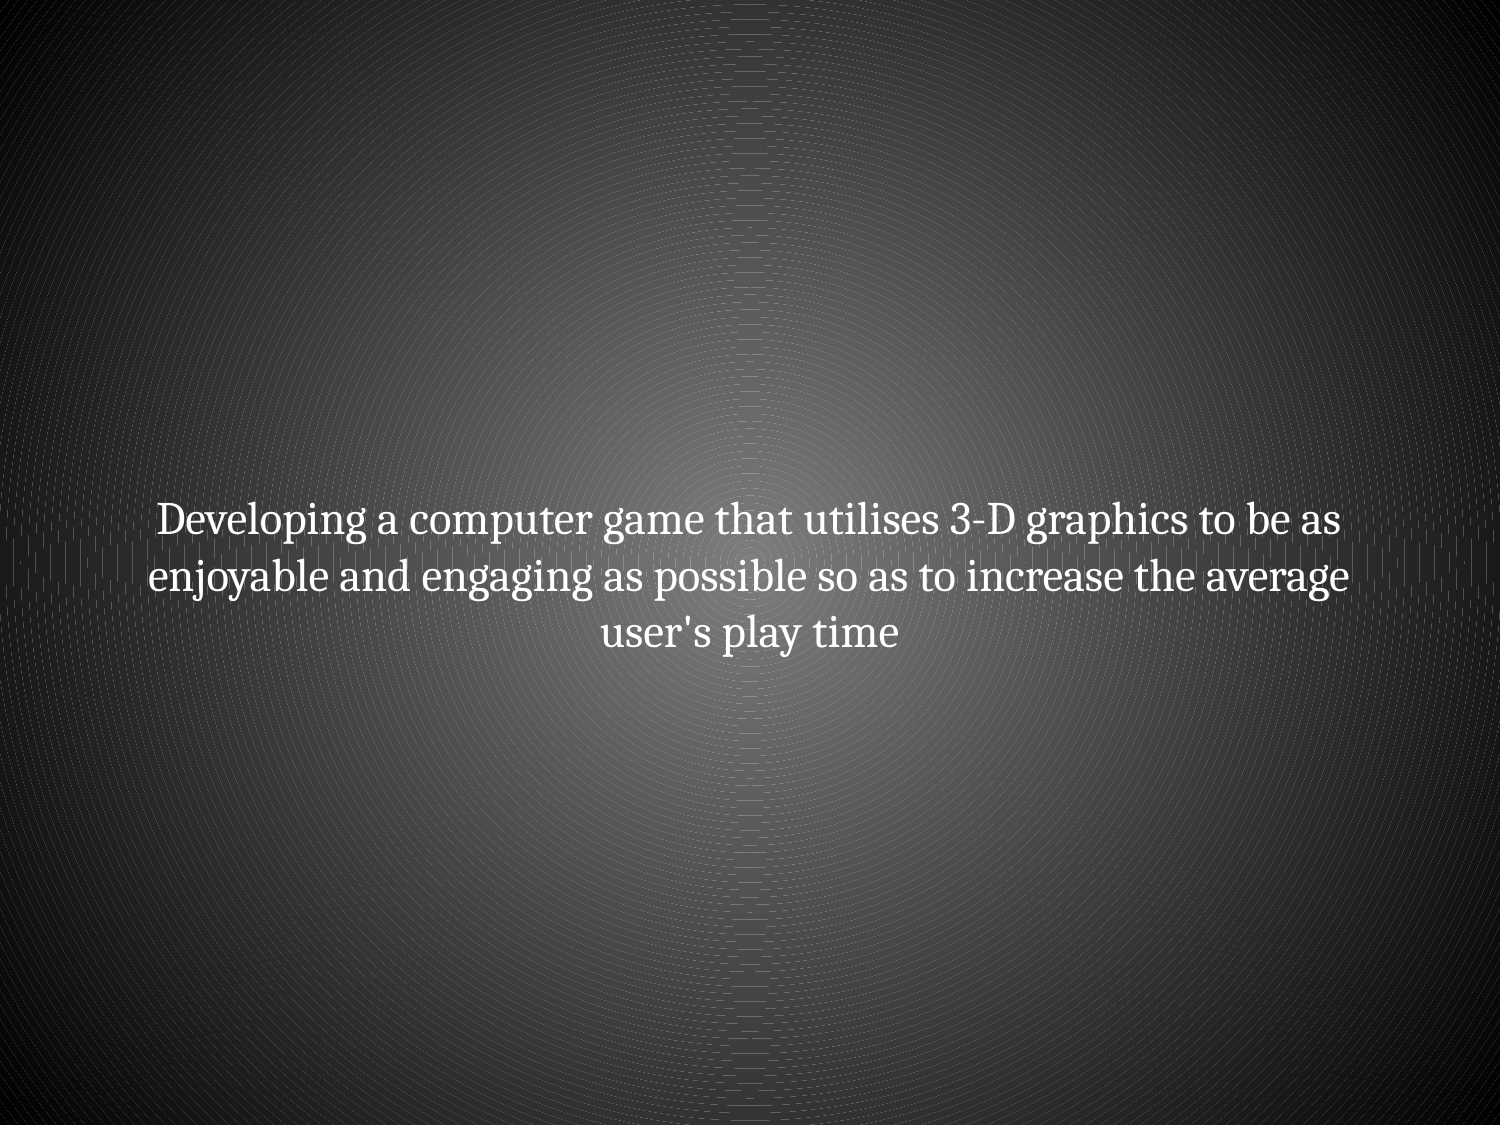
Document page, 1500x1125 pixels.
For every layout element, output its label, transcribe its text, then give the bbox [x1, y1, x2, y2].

title Developing a computer game that utilises 3-D graphics to be as enjoyable and engaging as possible so as to increase the average user's play time [112, 479, 1388, 721]
